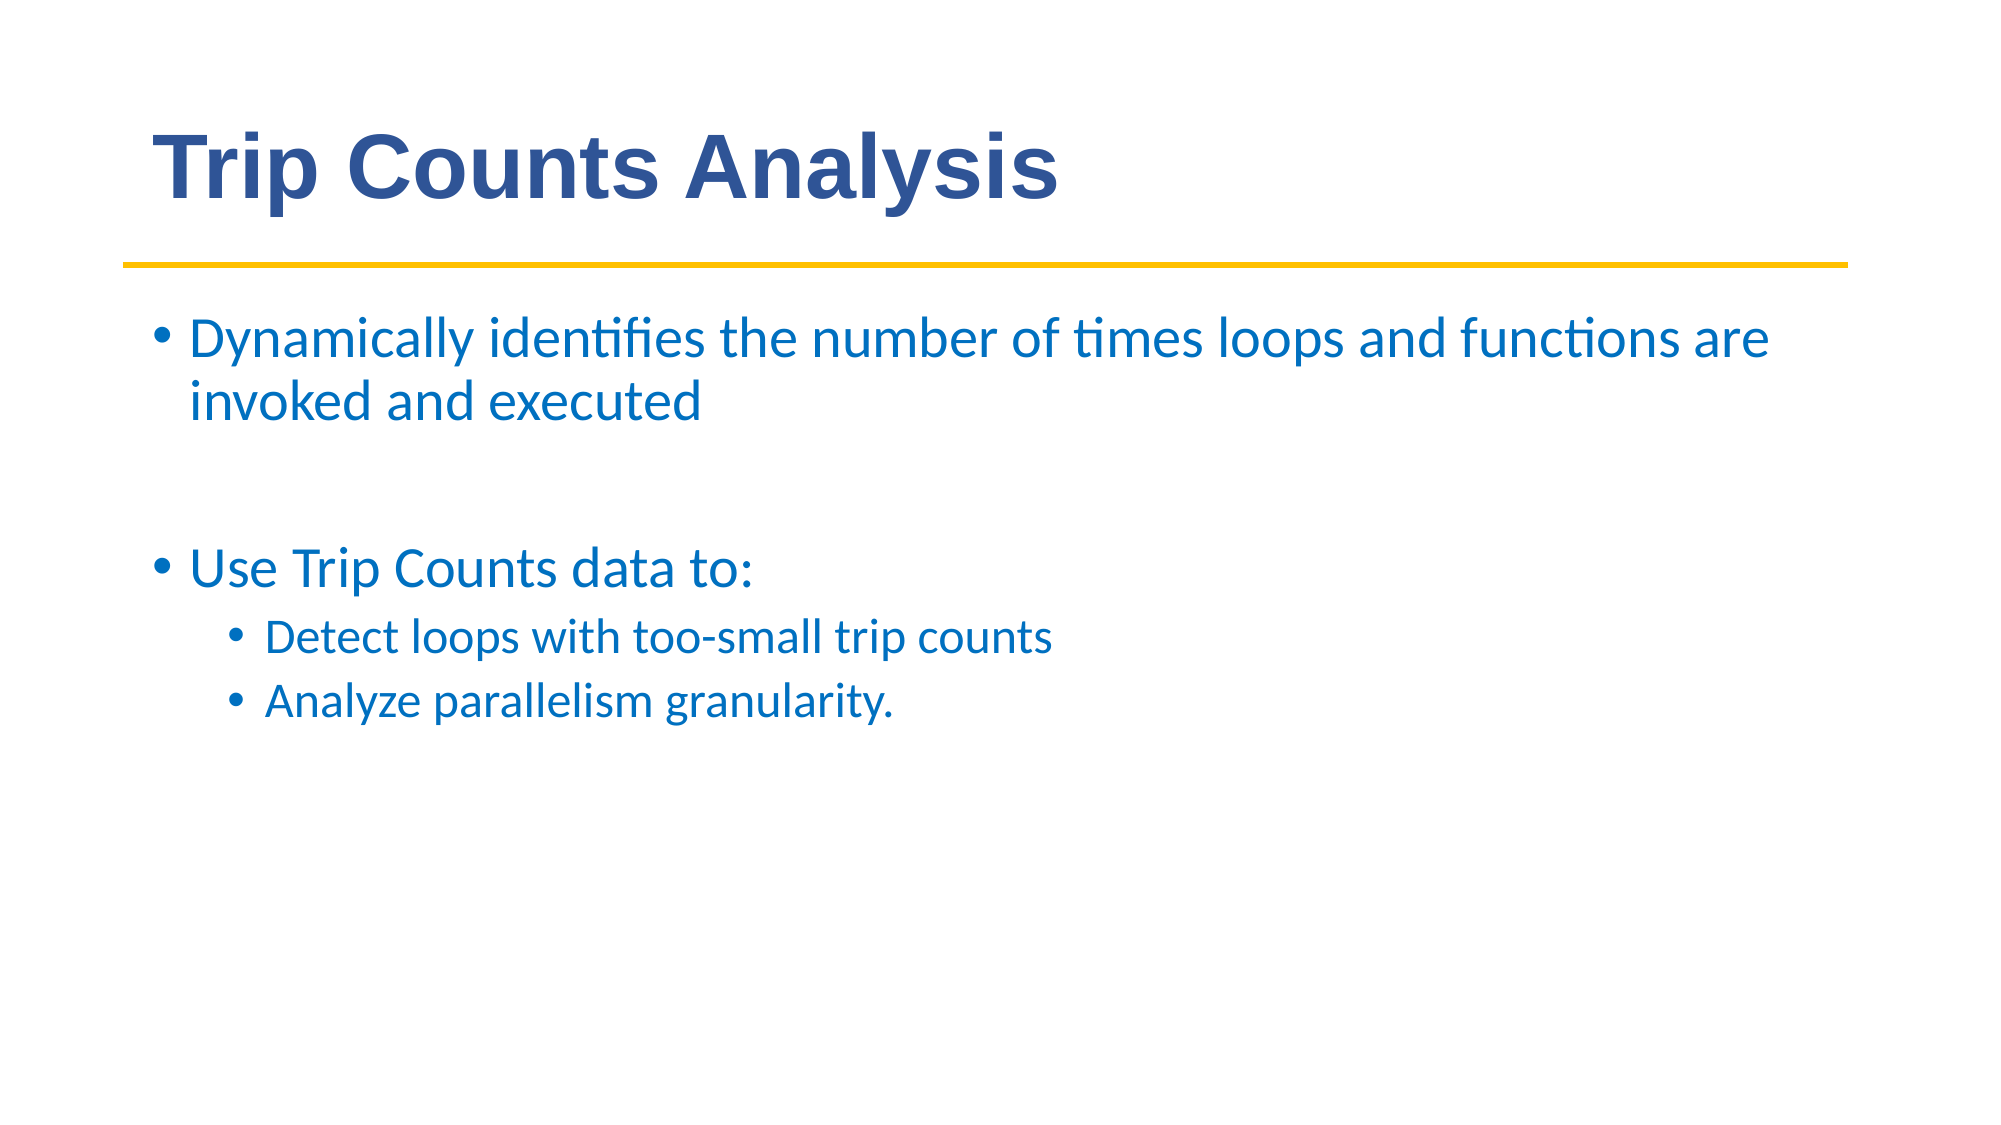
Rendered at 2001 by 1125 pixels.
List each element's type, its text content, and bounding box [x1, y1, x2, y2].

list Dynamically identifies the number of times loops and functions are invoked and executed Use Trip Counts data to: Detect loops with too-small trip counts Analyze parallelism granularity. [137, 299, 1863, 1014]
title Trip Counts Analysis [137, 59, 1863, 278]
